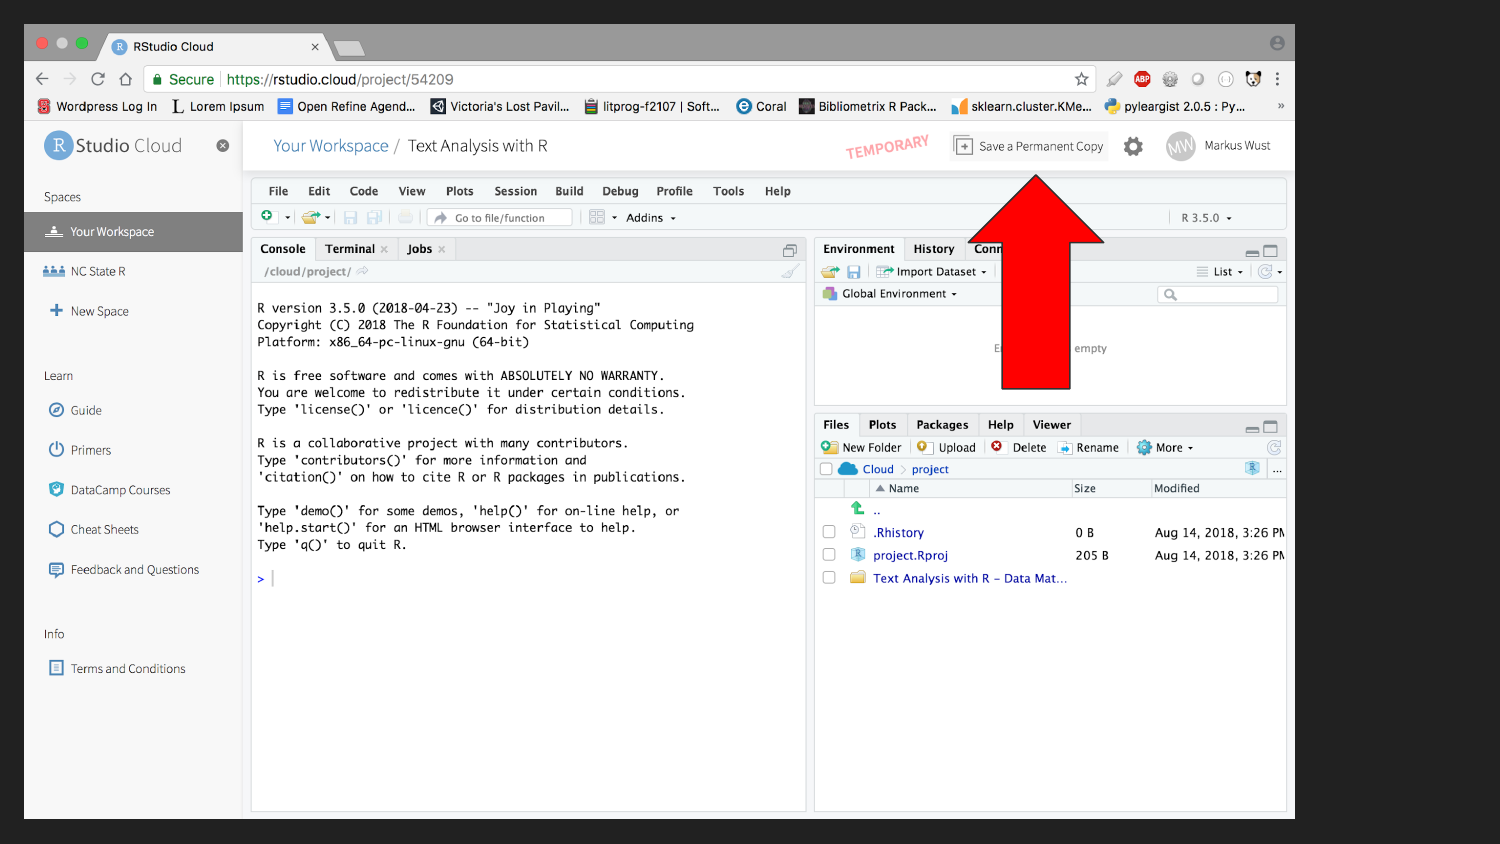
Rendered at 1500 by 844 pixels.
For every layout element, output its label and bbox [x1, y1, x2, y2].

picture [24, 24, 1296, 819]
